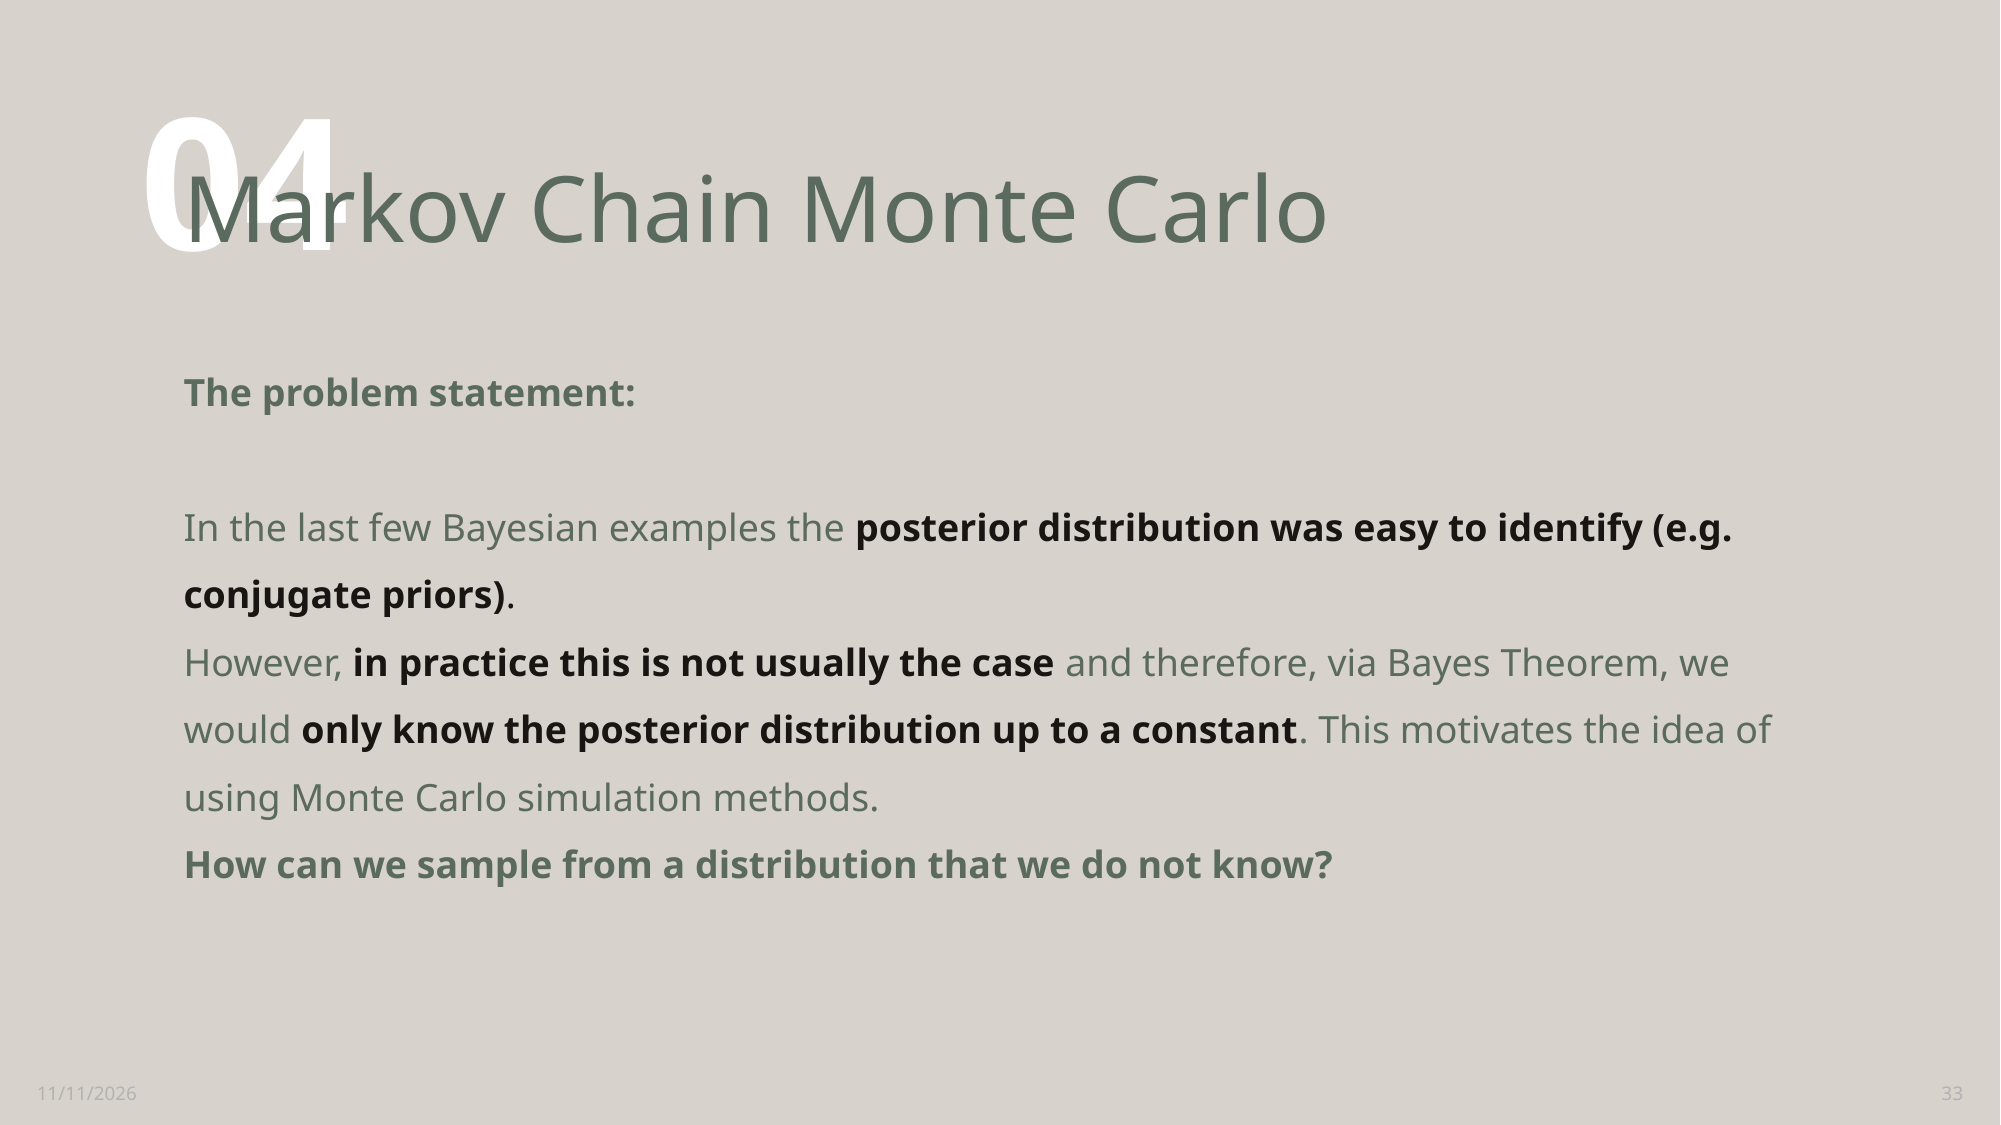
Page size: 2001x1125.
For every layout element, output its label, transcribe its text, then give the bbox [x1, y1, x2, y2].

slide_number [21, 1064, 472, 1124]
text_box The problem statement: In the last few Bayesian examples the posterior distribution was easy to identify (e.g. conjugate priors). However, in practice this is not usually the case and therefore, via Bayes Theorem, we would only know the posterior distribution up to a constant. This motivates the idea of using Monte Carlo simulation methods. How can we sample from a distribution that we do not know? [168, 339, 1814, 999]
slide_number 33 [1528, 1064, 1979, 1124]
title Markov Chain Monte Carlo [168, 102, 1814, 323]
list 04 [124, 84, 610, 304]
